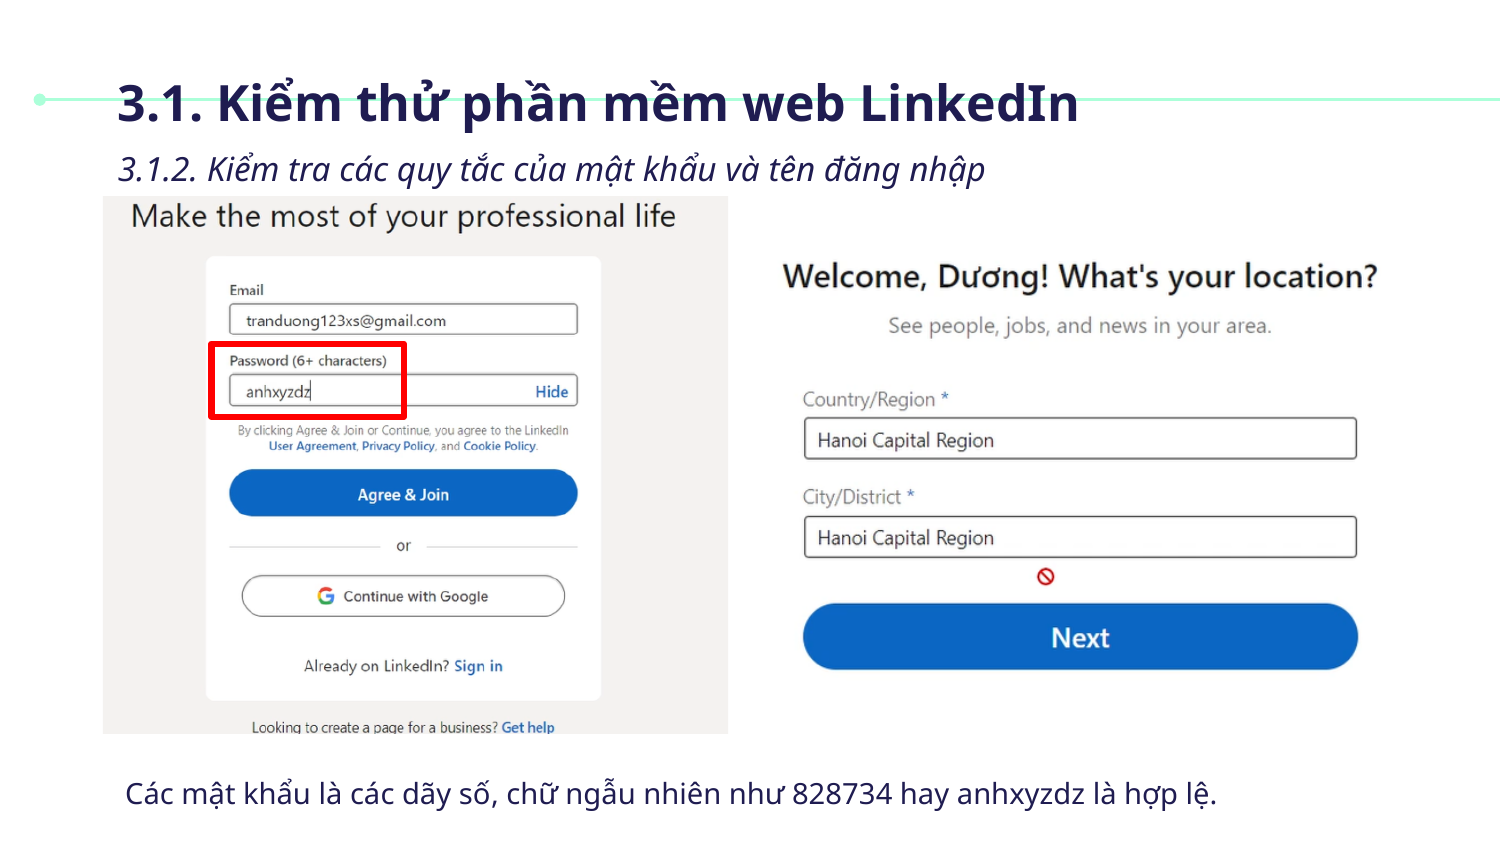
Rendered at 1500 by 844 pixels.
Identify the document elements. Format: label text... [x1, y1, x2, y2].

text_box 3.1. Kiểm thử phần mềm web LinkedIn [102, 56, 1377, 145]
picture [102, 196, 729, 734]
picture [757, 238, 1401, 690]
text_box 3.1.2. Kiểm tra các quy tắc của mật khẩu và tên đăng nhập [102, 127, 1324, 197]
list Các mật khẩu là các dãy số, chữ ngẫu nhiên như 828734 hay anhxyzdz là hợp lệ. [87, 760, 1448, 827]
